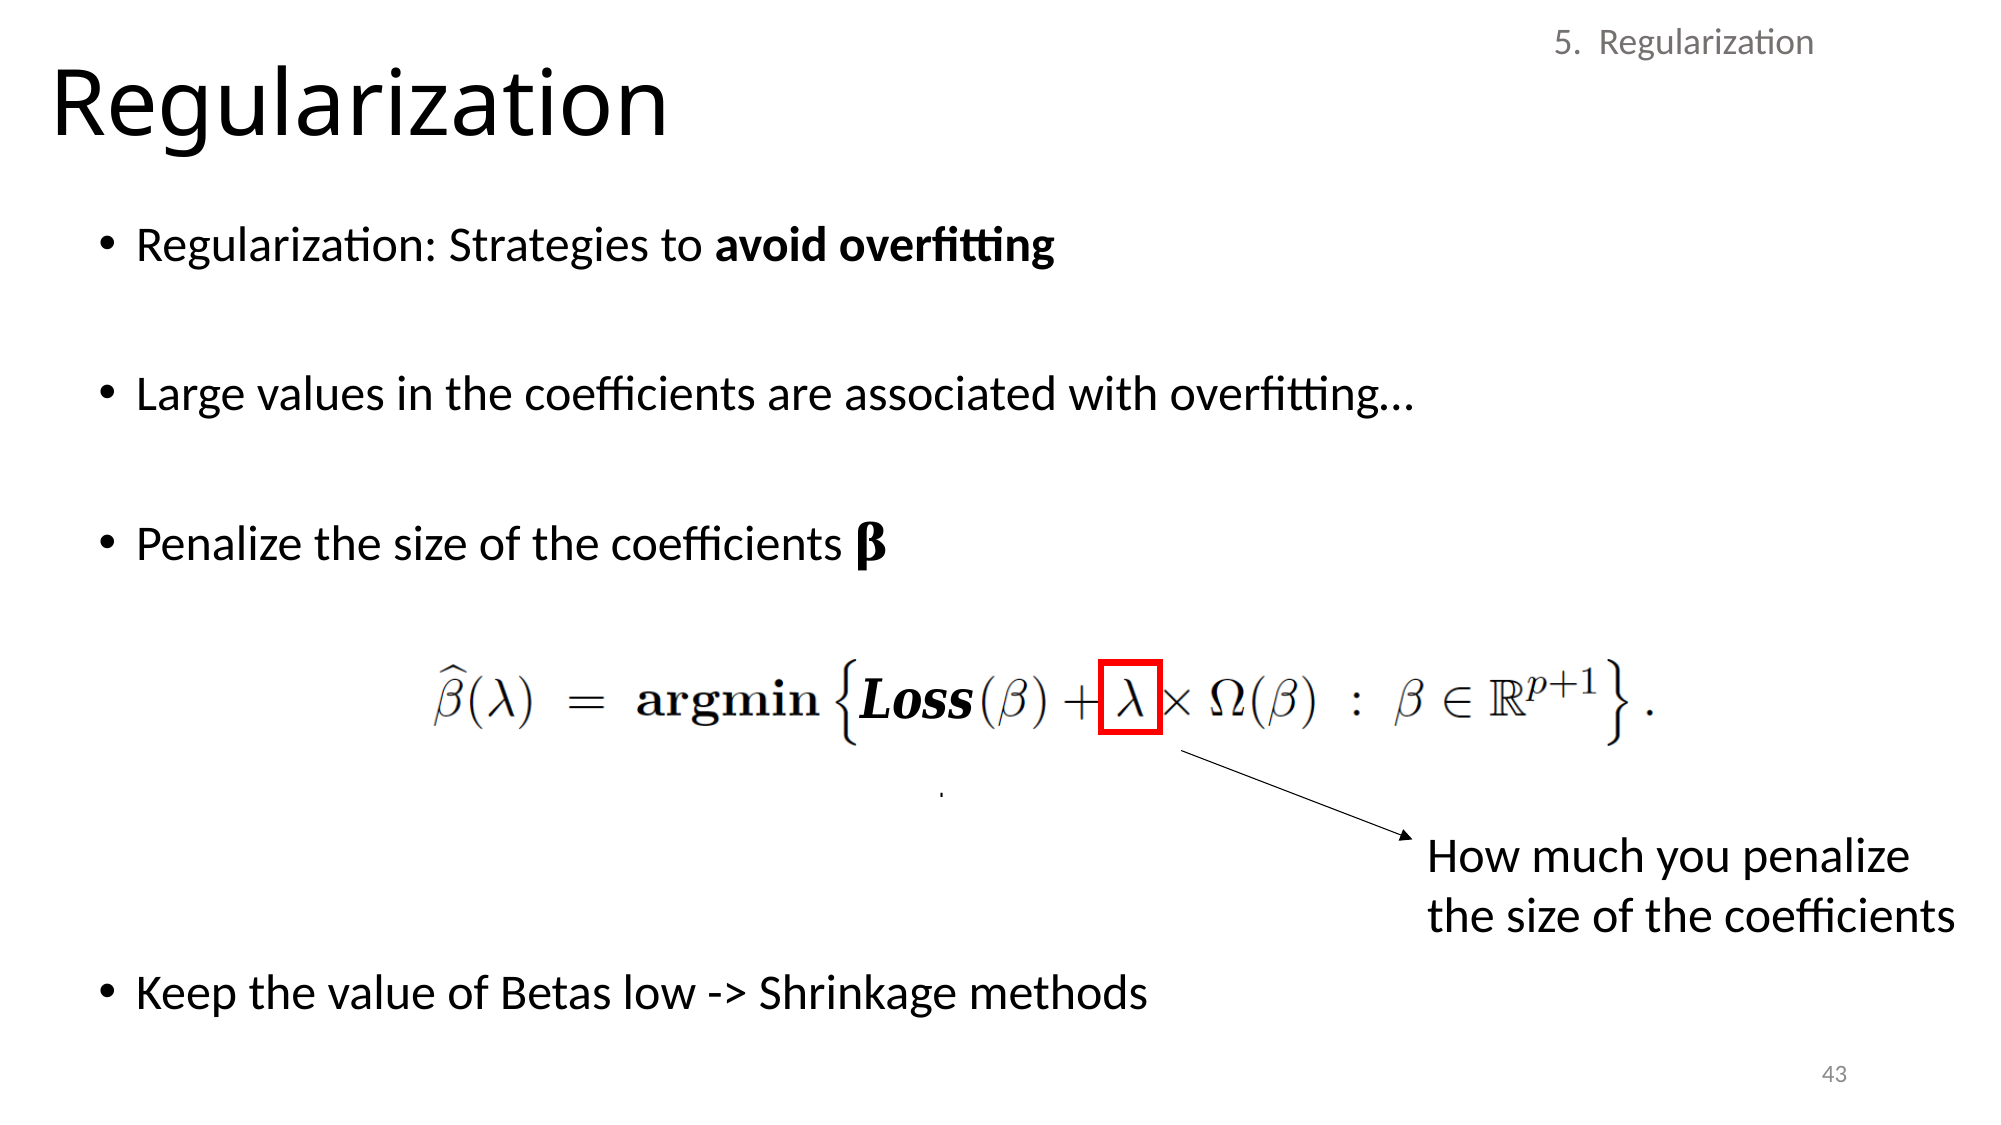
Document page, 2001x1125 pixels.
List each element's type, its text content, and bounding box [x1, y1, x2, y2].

text_box 5. Regularization [1538, 10, 1831, 70]
list Regularization: Strategies to avoid overfitting Large values in the coefficients are associated with overfitting… Penalize the size of the coefficients 𝛃 Keep the value of Betas low -> Shrinkage methods [83, 210, 1760, 1083]
title Regularization [34, 0, 1760, 215]
text_box How much you penalize the size of the coefficients [1412, 815, 1989, 951]
slide_number 43 [1412, 1042, 1863, 1103]
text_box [1181, 750, 1413, 840]
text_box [298, 611, 1704, 797]
